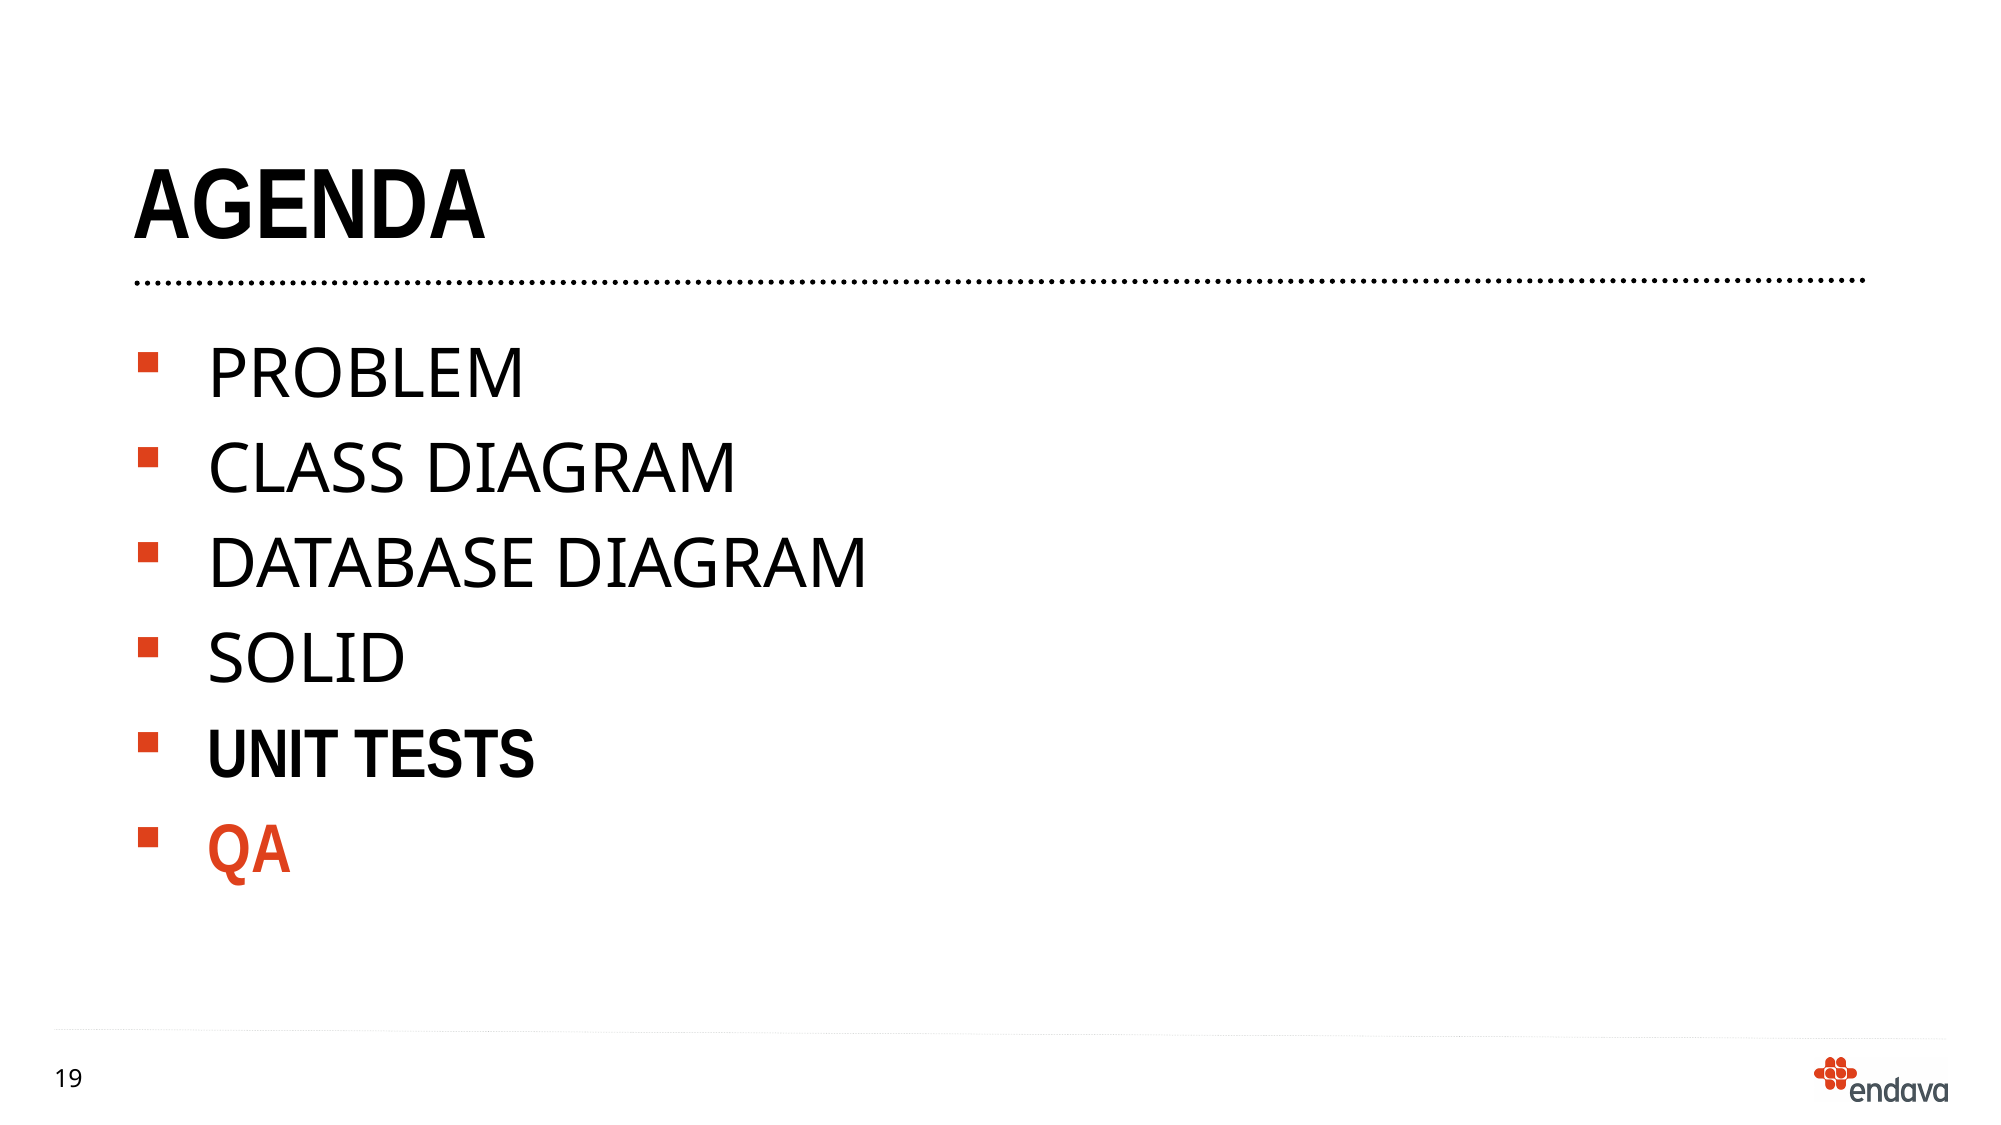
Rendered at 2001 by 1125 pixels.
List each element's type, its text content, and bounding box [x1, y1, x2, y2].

picture [1814, 1057, 1948, 1102]
list Problem Class diagram Database diagram SOLID Unit Tests QA [132, 330, 1721, 977]
title agenda [132, 163, 819, 272]
